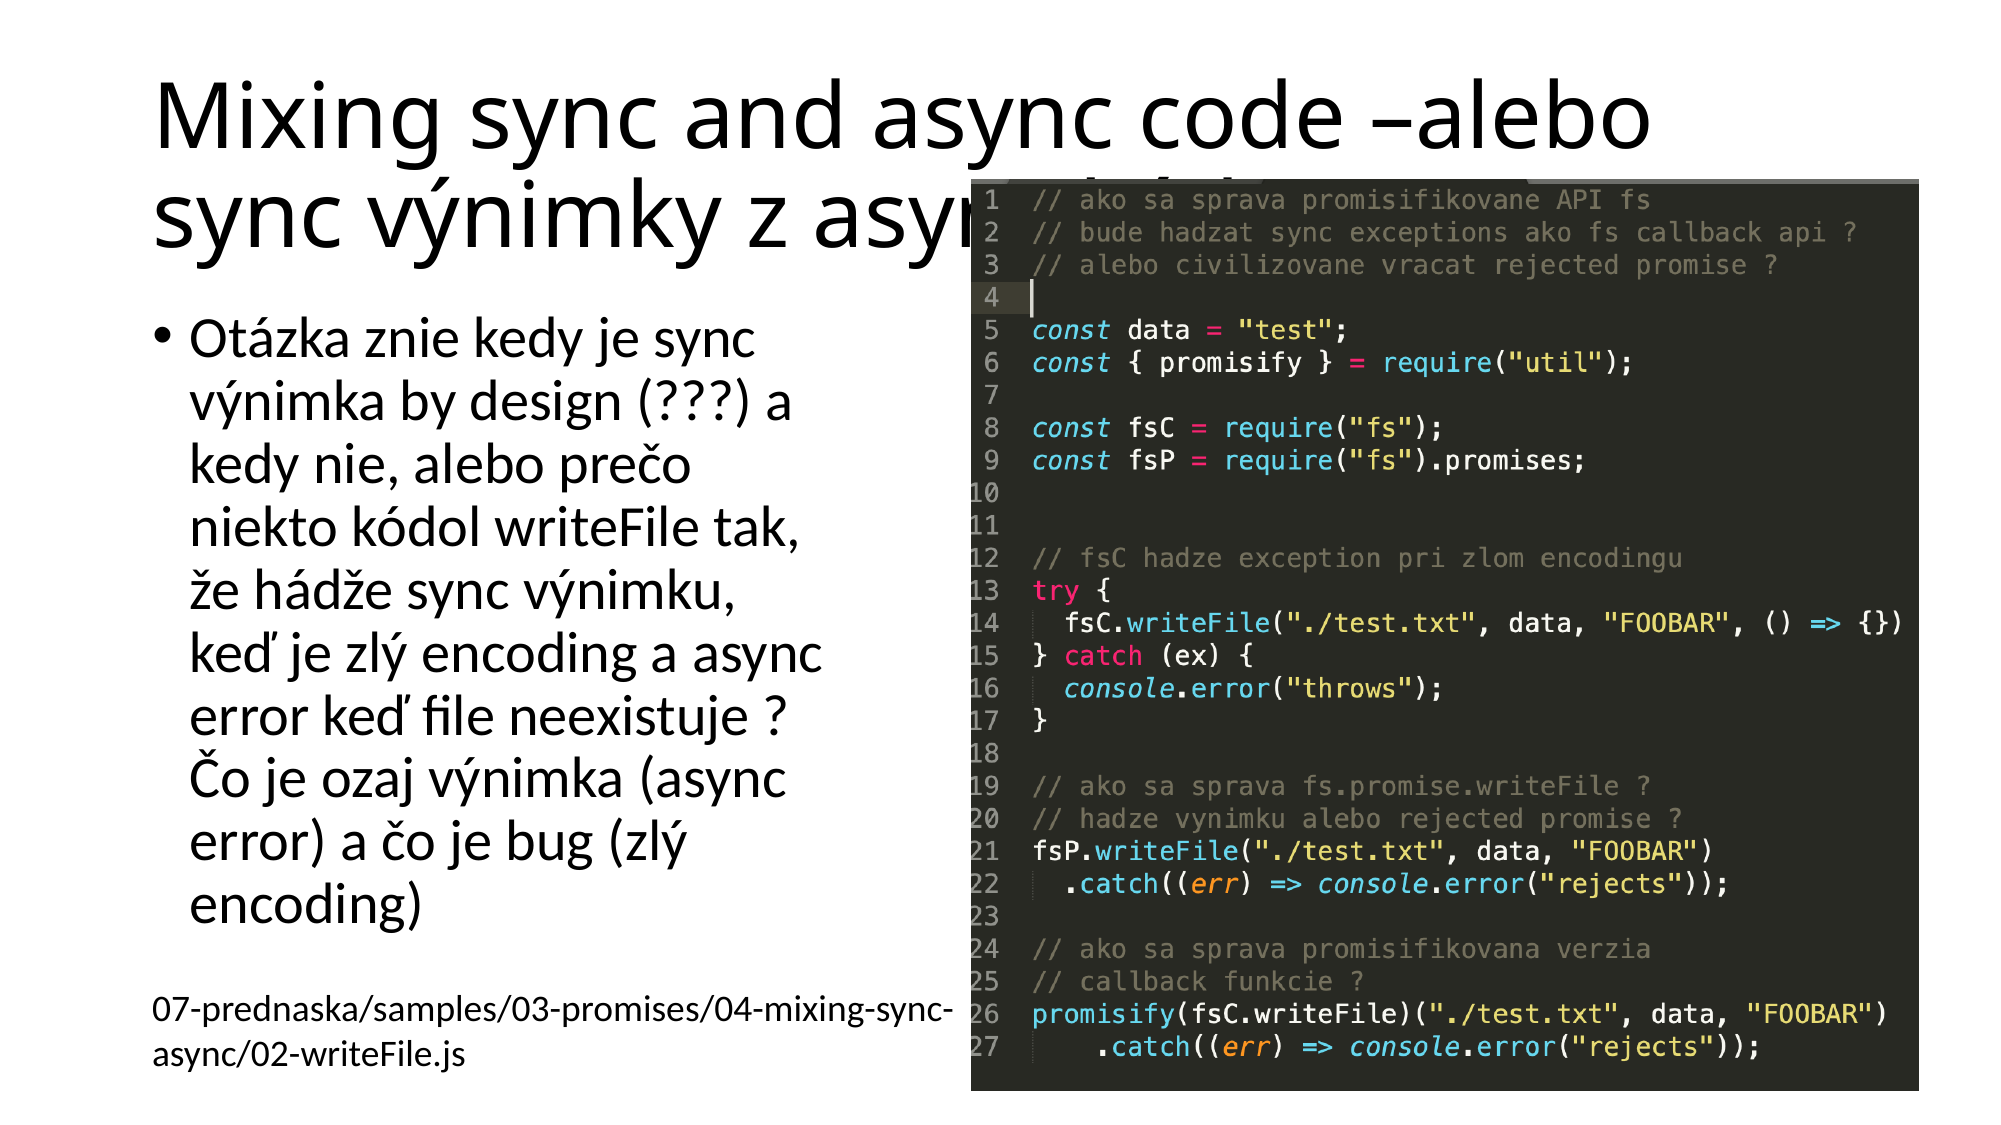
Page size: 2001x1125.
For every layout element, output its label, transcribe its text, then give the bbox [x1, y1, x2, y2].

picture [971, 179, 1919, 1091]
title Mixing sync and async code –alebo sync výnimky z async kódu [137, 59, 1863, 278]
list Otázka znie kedy je sync výnimka by design (???) a kedy nie, alebo prečo niekto kódol writeFile tak, že hádže sync výnimku, keď je zlý encoding a async error keď file neexistuje ? Čo je ozaj výnimka (async error) a čo je bug (zlý encoding) [137, 299, 847, 976]
text_box 07-prednaska/samples/03-promises/04-mixing-sync-async/02-writeFile.js [137, 976, 971, 1081]
